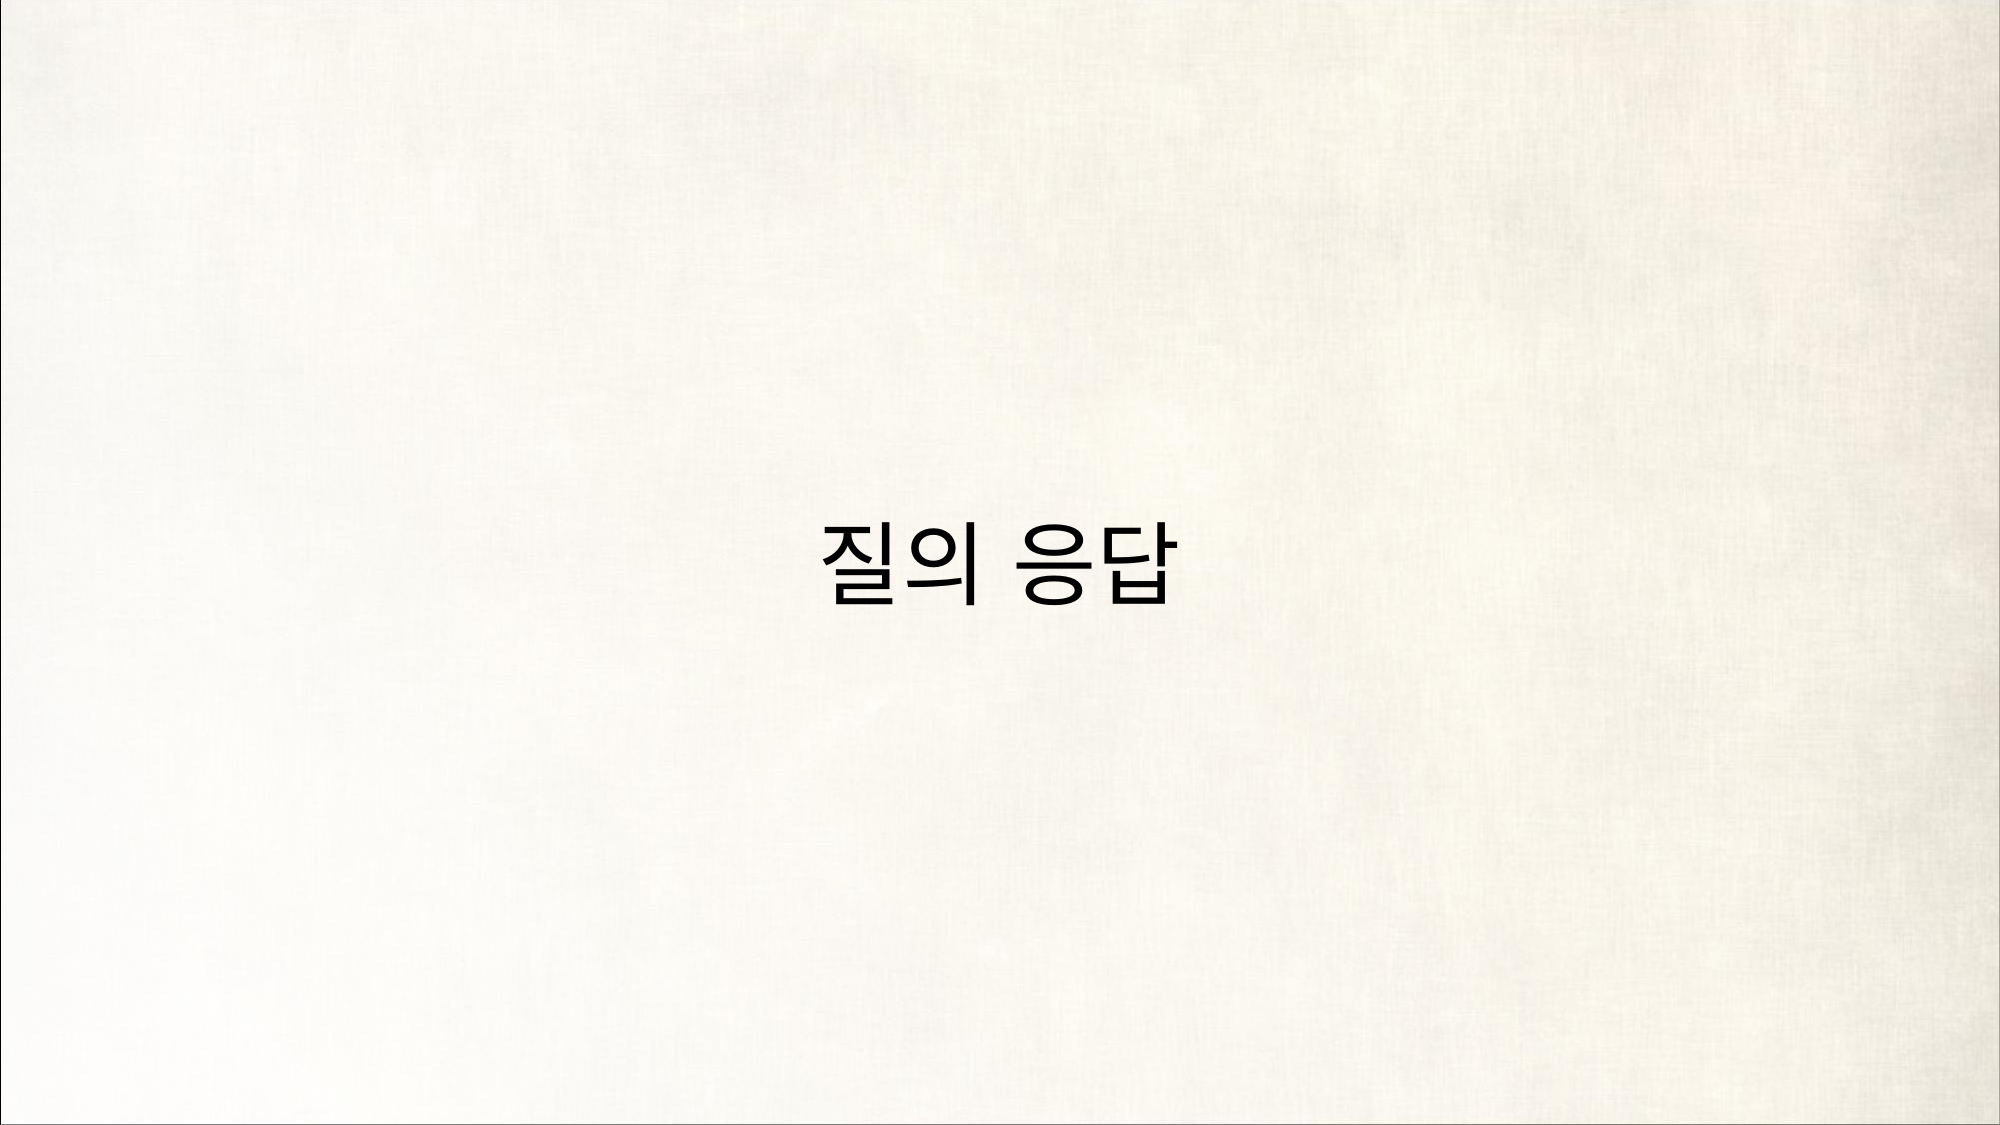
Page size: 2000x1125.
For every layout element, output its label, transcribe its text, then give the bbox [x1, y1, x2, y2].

text_box 질의 응답 [676, 499, 1324, 624]
picture [0, 0, 2000, 1125]
